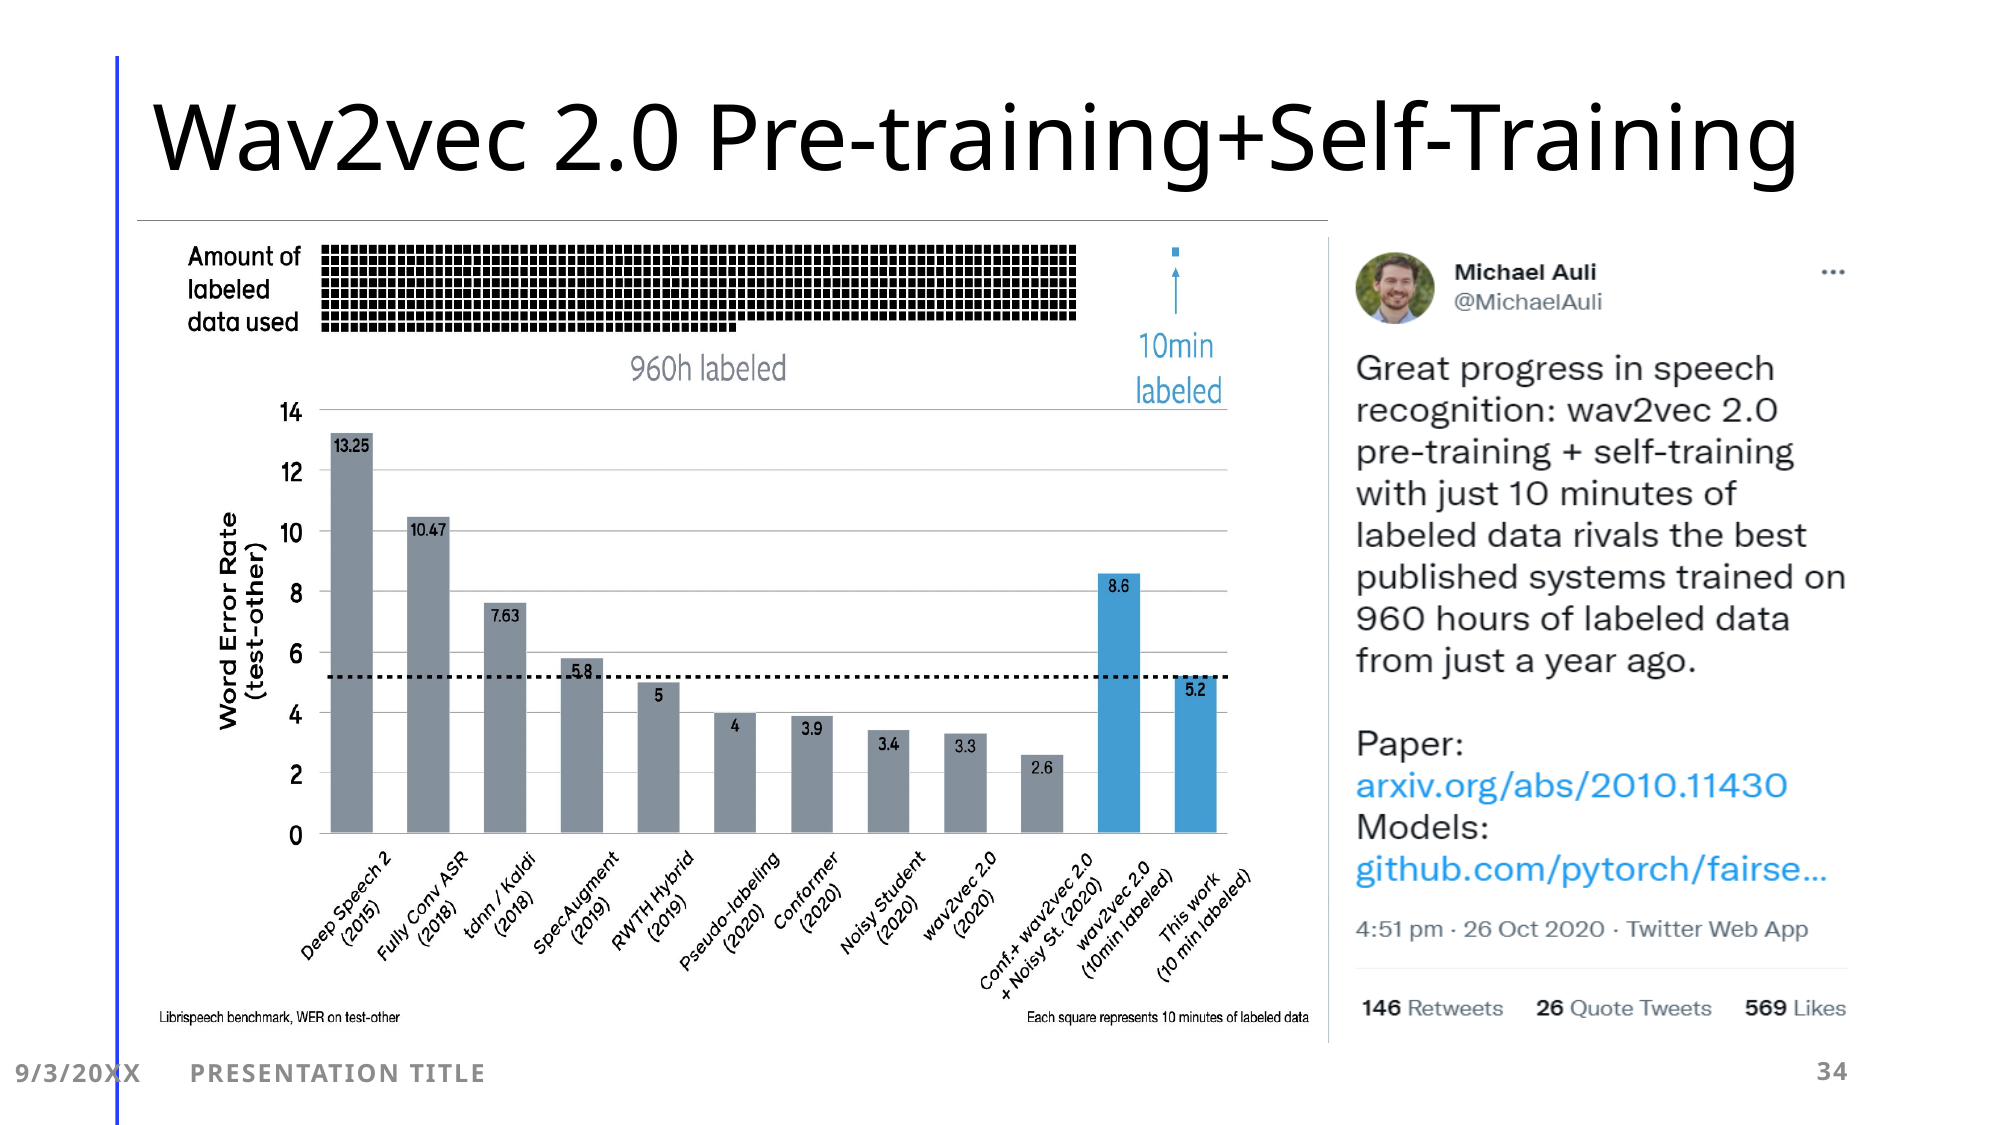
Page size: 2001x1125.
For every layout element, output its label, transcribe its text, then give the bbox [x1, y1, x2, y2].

slide_number 34 [1412, 1043, 1863, 1103]
footer Presentation Title [0, 1042, 675, 1103]
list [1328, 237, 1863, 1043]
picture [137, 220, 1328, 1043]
title Wav2vec 2.0 Pre-training+Self-Training [137, 59, 1863, 221]
